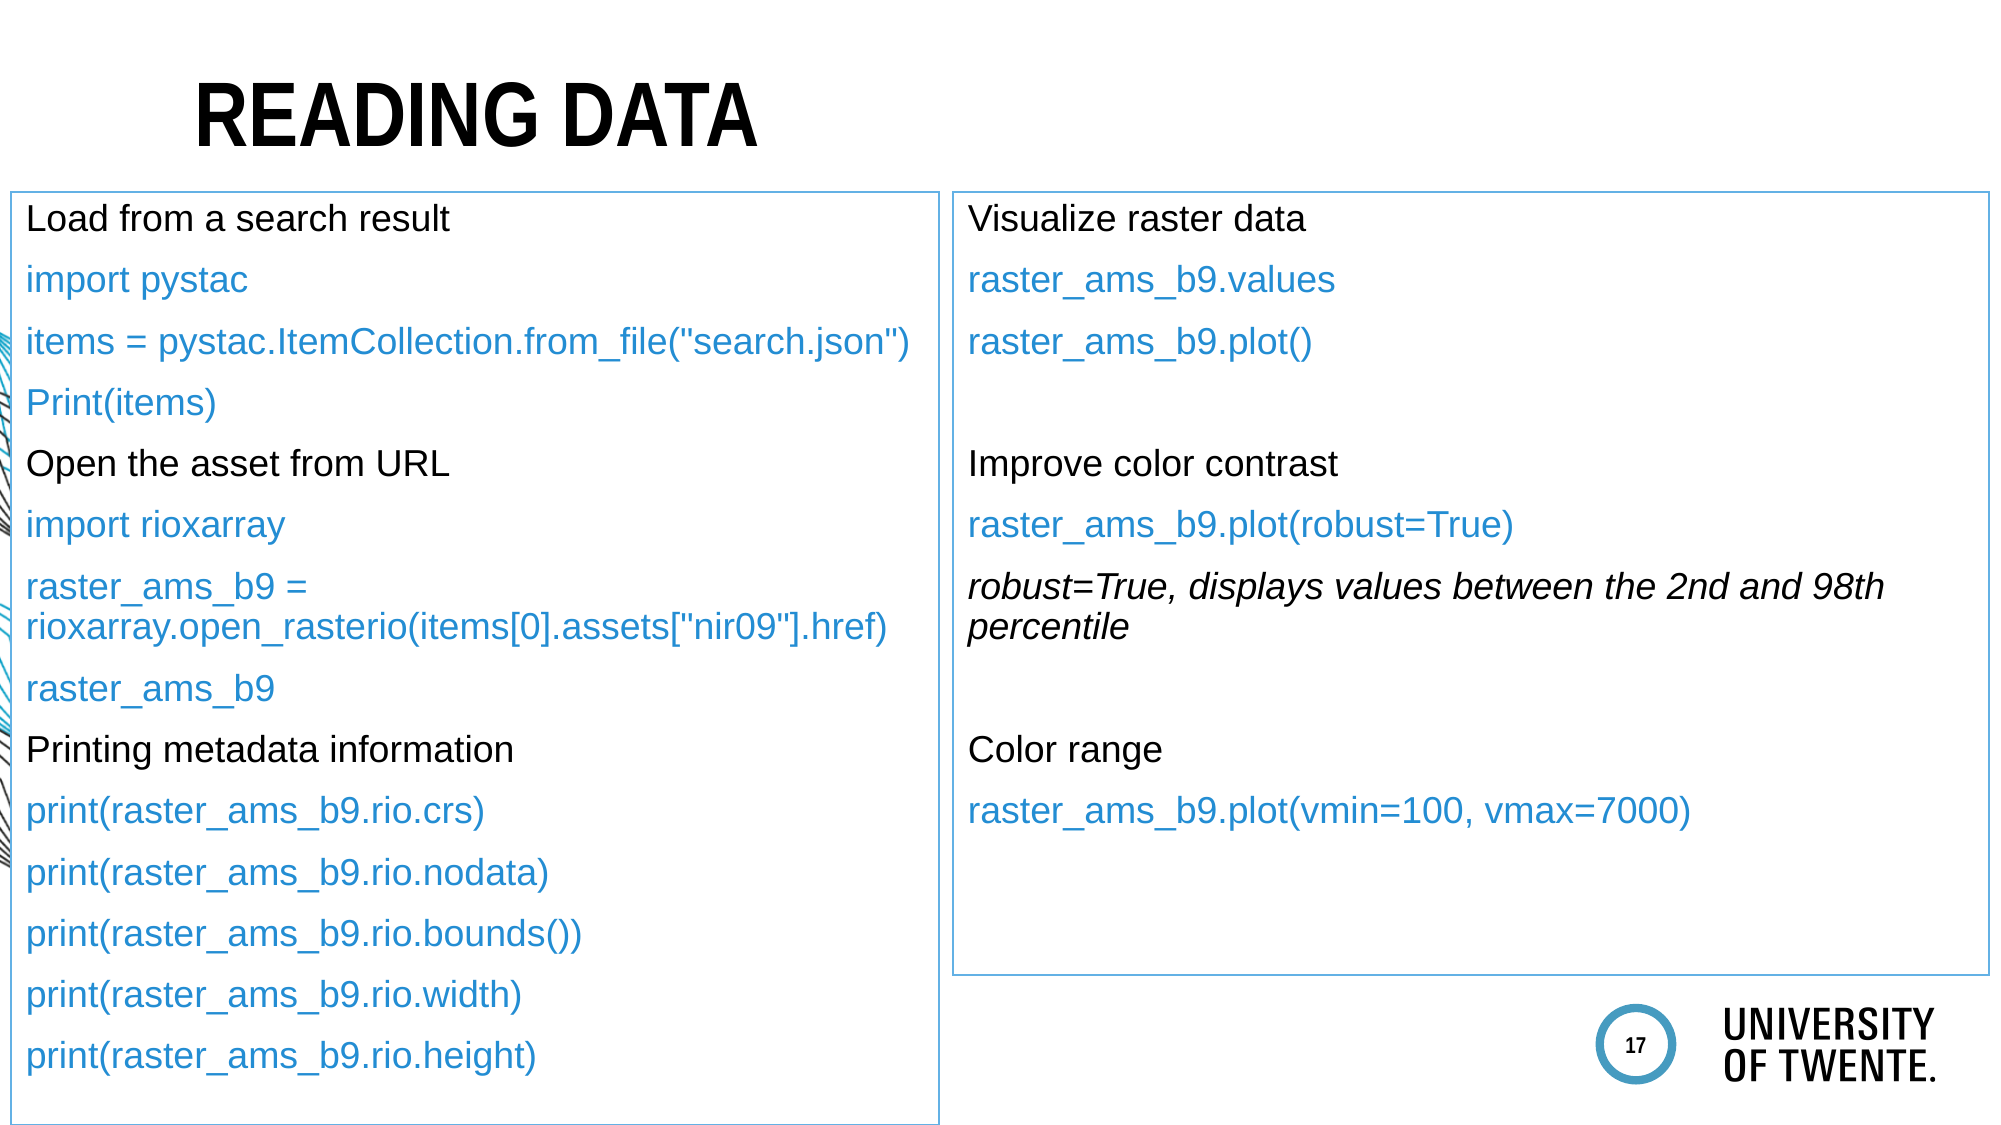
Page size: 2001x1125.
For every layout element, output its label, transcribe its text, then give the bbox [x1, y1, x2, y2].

text_box Visualize raster data raster_ams_b9.values raster_ams_b9.plot() Improve color contrast raster_ams_b9.plot(robust=True) robust=True, displays values between the 2nd and 98th percentile Color range raster_ams_b9.plot(vmin=100, vmax=7000) [952, 191, 1990, 976]
title Reading data [137, 59, 1863, 278]
picture [1693, 976, 1966, 1113]
picture [0, 136, 137, 1125]
text_box Load from a search result import pystac items = pystac.ItemCollection.from_file("search.json") Print(items) Open the asset from URL import rioxarray raster_ams_b9 = rioxarray.open_rasterio(items[0].assets["nir09"].href) raster_ams_b9 Printing metadata information print(raster_ams_b9.rio.crs) print(raster_ams_b9.rio.nodata) print(raster_ams_b9.rio.bounds()) print(raster_ams_b9.rio.width) print(raster_ams_b9.rio.height) [10, 191, 940, 1125]
slide_number 17 [1595, 1003, 1677, 1085]
